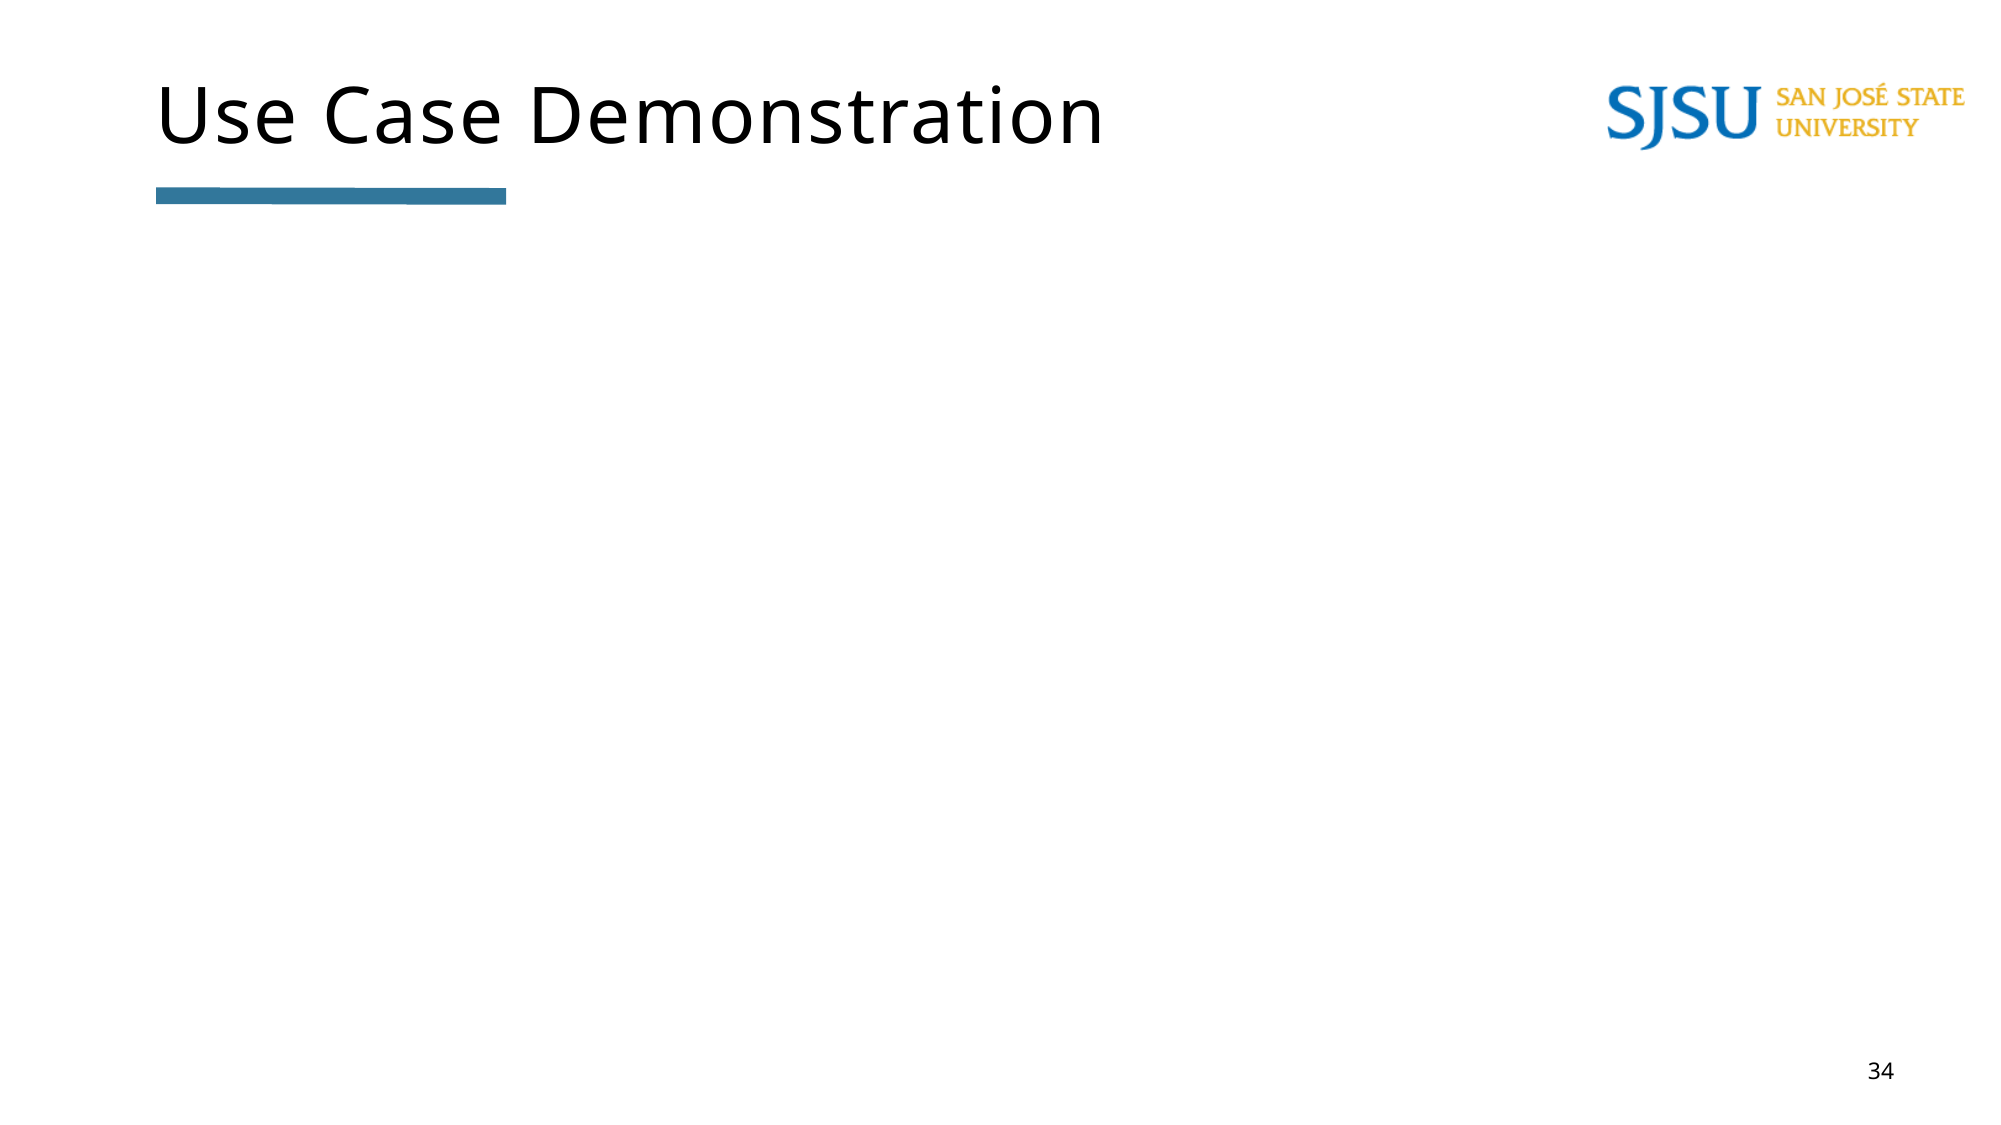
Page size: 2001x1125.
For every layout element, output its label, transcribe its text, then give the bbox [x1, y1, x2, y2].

picture [1607, 44, 1965, 176]
slide_number 34 [1867, 1056, 1954, 1098]
title Use Case Demonstration [140, 68, 1565, 169]
